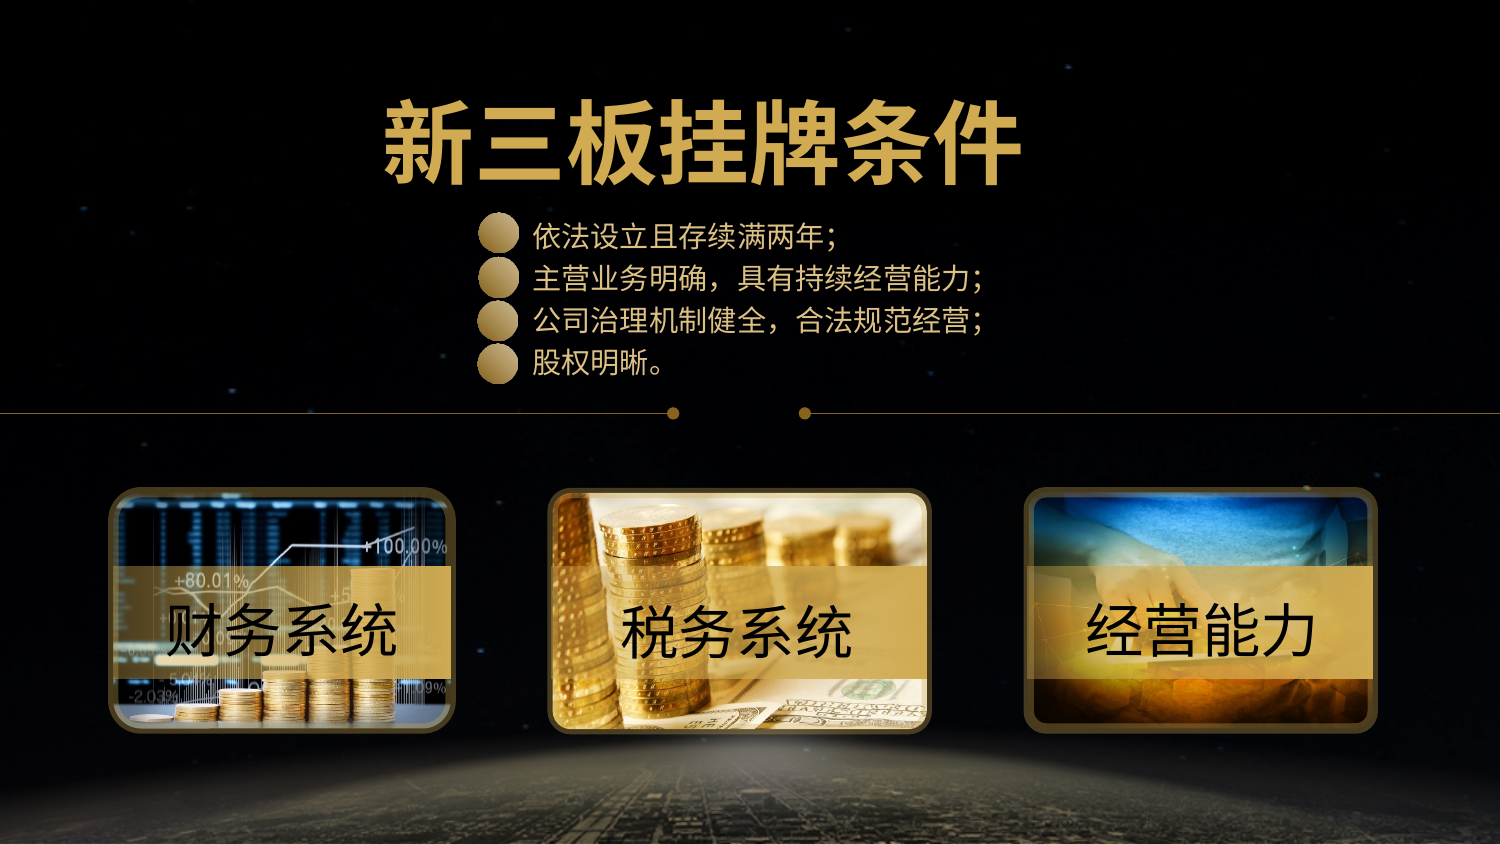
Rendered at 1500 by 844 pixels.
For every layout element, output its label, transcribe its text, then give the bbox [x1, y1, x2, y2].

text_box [1027, 492, 1373, 729]
text_box [477, 343, 518, 384]
text_box [478, 256, 519, 298]
text_box 新三板挂牌条件 [357, 78, 1050, 203]
text_box [478, 212, 519, 253]
picture [0, 0, 1500, 844]
text_box 依法设立且存续满两年； 主营业务明确，具有持续经营能力； 公司治理机制健全，合法规范经营； 股权明晰。 [517, 204, 1246, 387]
text_box [477, 300, 518, 341]
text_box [551, 492, 927, 730]
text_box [113, 492, 451, 729]
